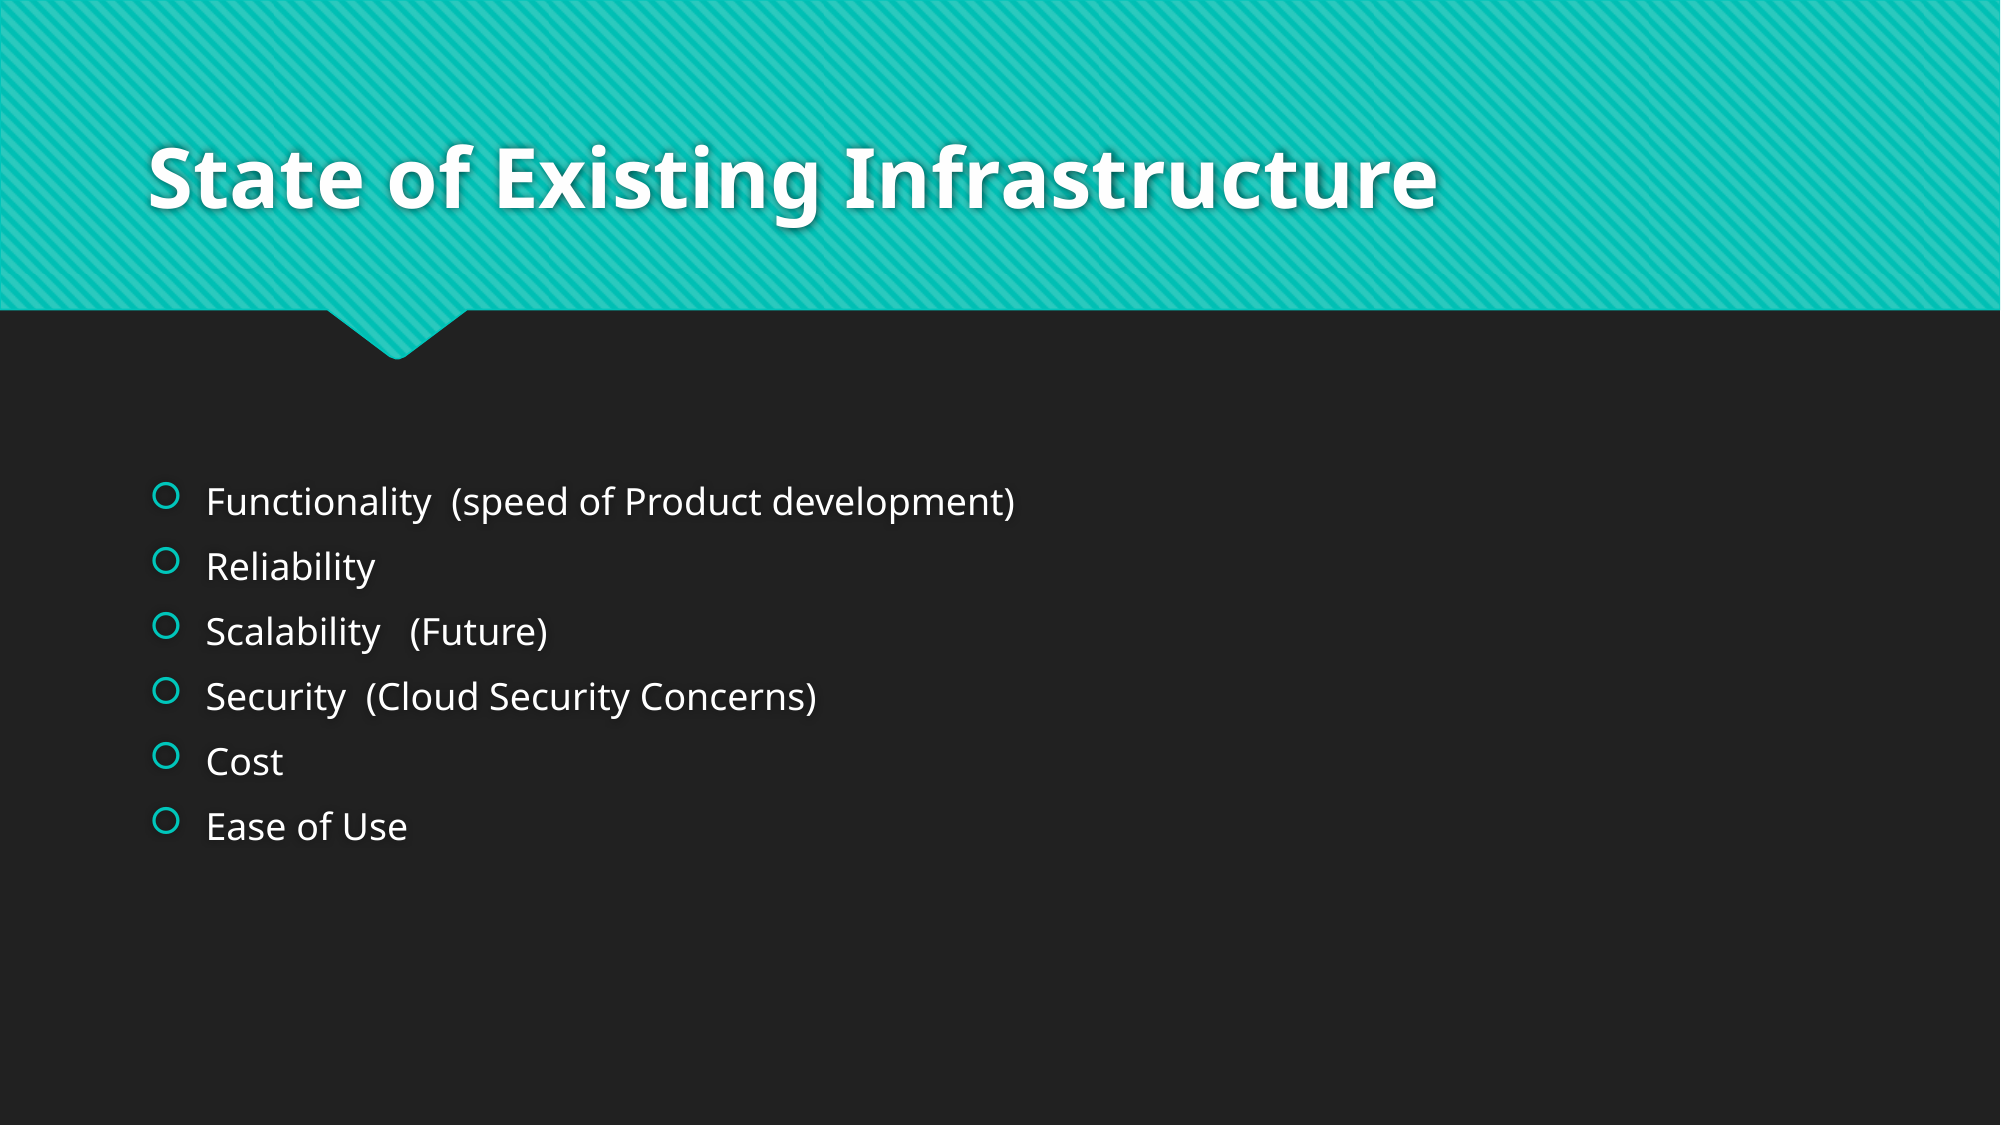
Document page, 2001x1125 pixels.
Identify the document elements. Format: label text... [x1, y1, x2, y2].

title State of Existing Infrastructure [132, 73, 1868, 233]
list Functionality (speed of Product development) Reliability Scalability (Future) Security (Cloud Security Concerns) Cost Ease of Use [134, 364, 1866, 962]
